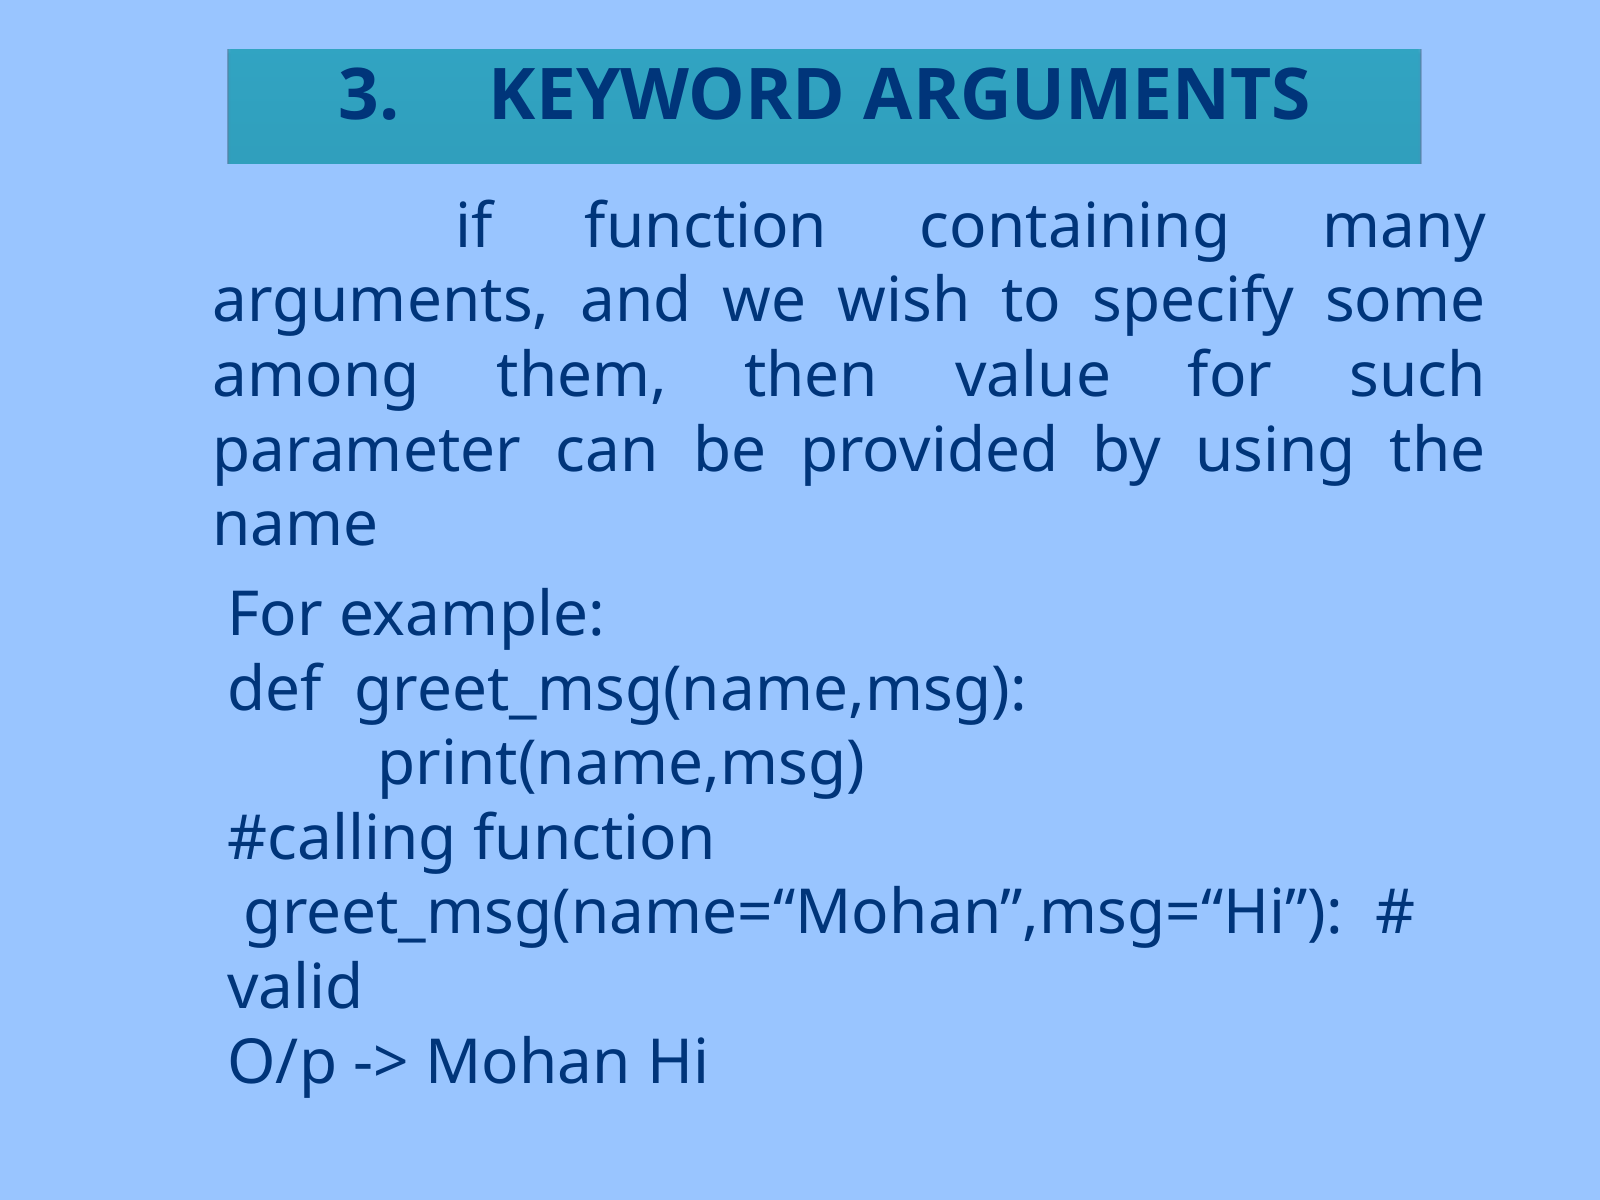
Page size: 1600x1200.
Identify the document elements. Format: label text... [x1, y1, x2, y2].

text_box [212, 187, 1488, 563]
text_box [223, 48, 1426, 164]
text_box For example: def greet_msg(name,msg): print(name,msg) #calling function greet_msg(name=“Mohan”,msg=“Hi”): # valid O/p -> Mohan Hi [227, 573, 1535, 1096]
